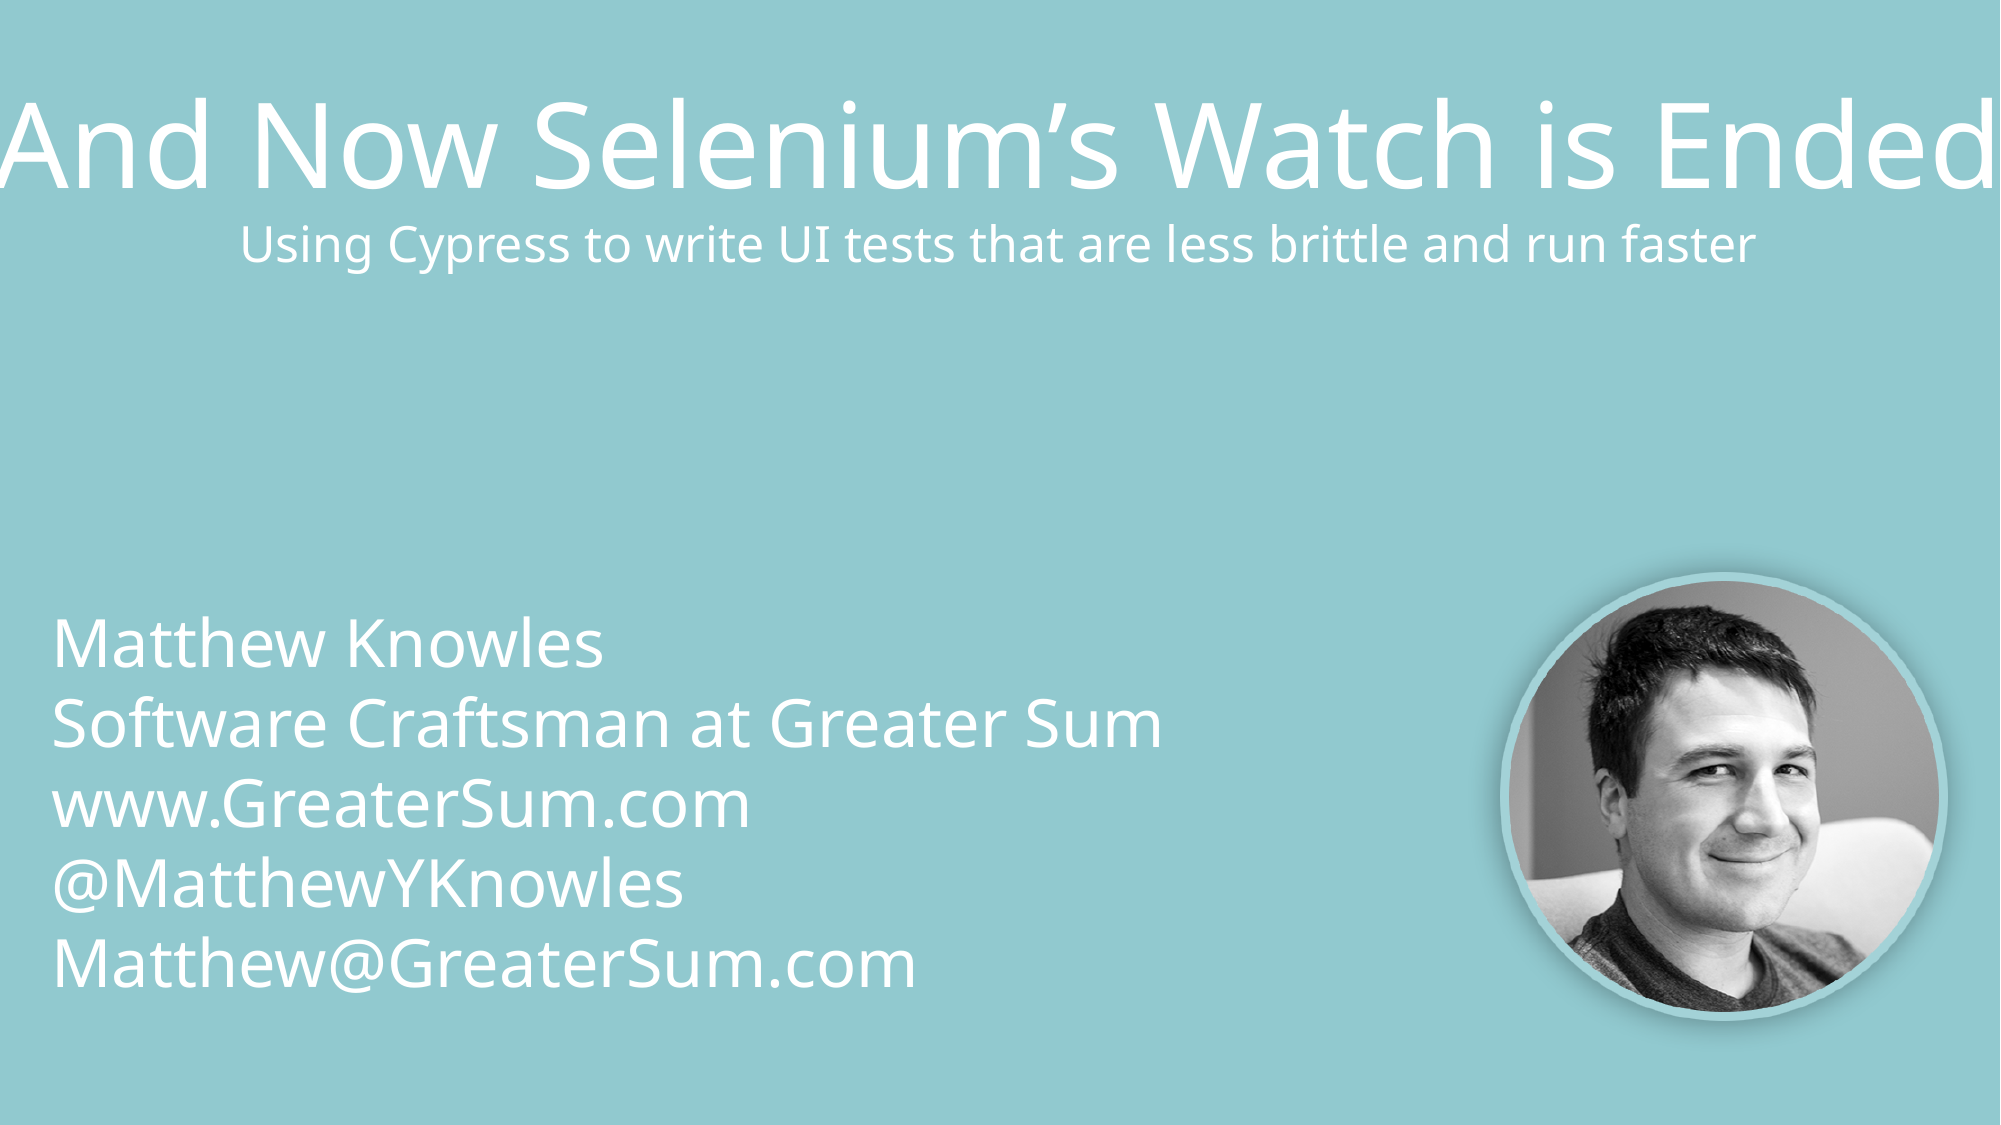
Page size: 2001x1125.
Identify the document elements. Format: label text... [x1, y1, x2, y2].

text_box Matthew Knowles Software Craftsman at Greater Sum www.GreaterSum.com @MatthewYKnowles Matthew@GreaterSum.com [43, 593, 1174, 1008]
picture [1448, 522, 1989, 1063]
text_box And Now Selenium’s Watch is Ended Using Cypress to write UI tests that are less brittle and run faster [0, 62, 2000, 281]
